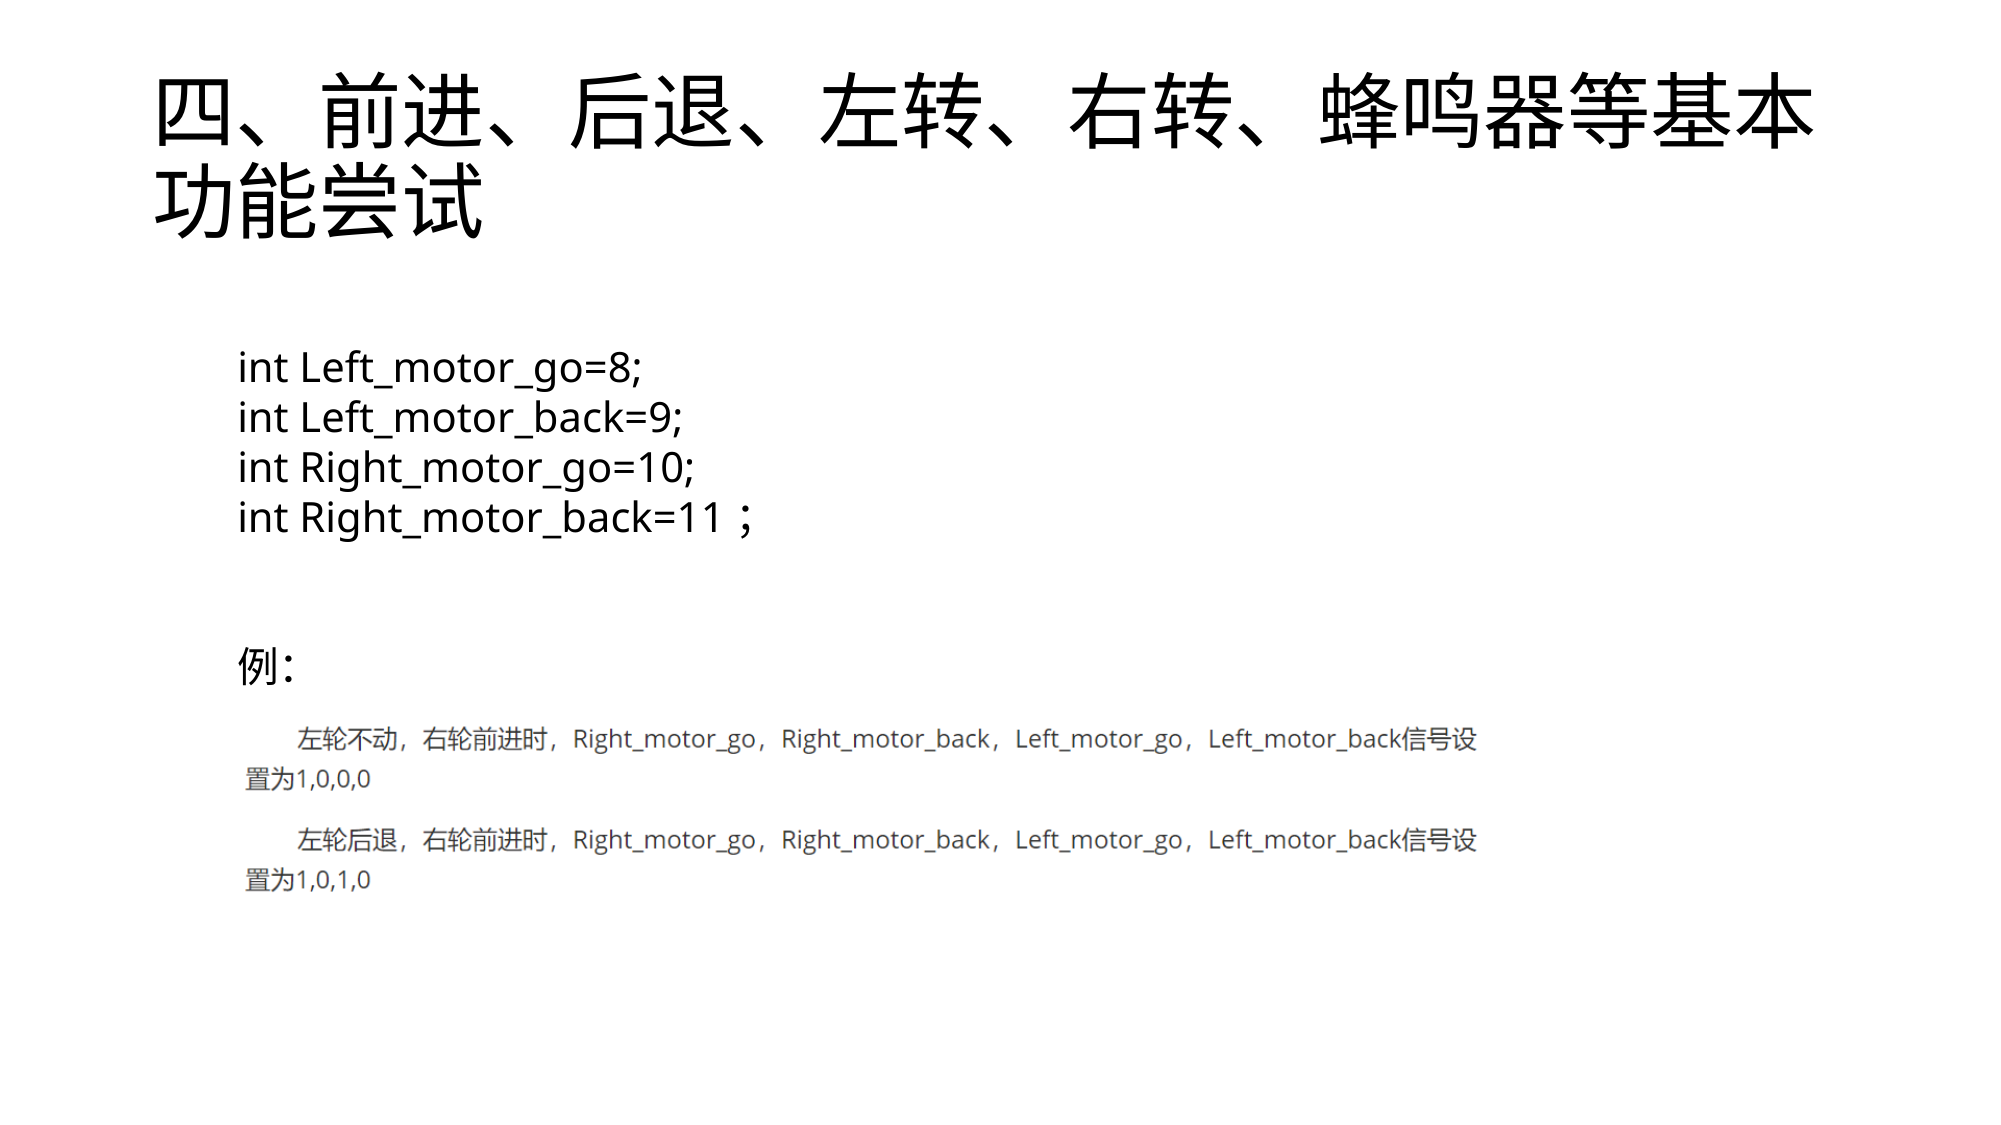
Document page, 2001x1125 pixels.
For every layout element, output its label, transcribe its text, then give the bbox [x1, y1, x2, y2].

text_box int Left_motor_go=8; int Left_motor_back=9; int Right_motor_go=10; int Right_motor_back=11； 例： [222, 333, 1652, 699]
title 四、前进、后退、左转、右转、蜂鸣器等基本功能尝试 [137, 52, 1863, 270]
picture [238, 715, 1493, 900]
